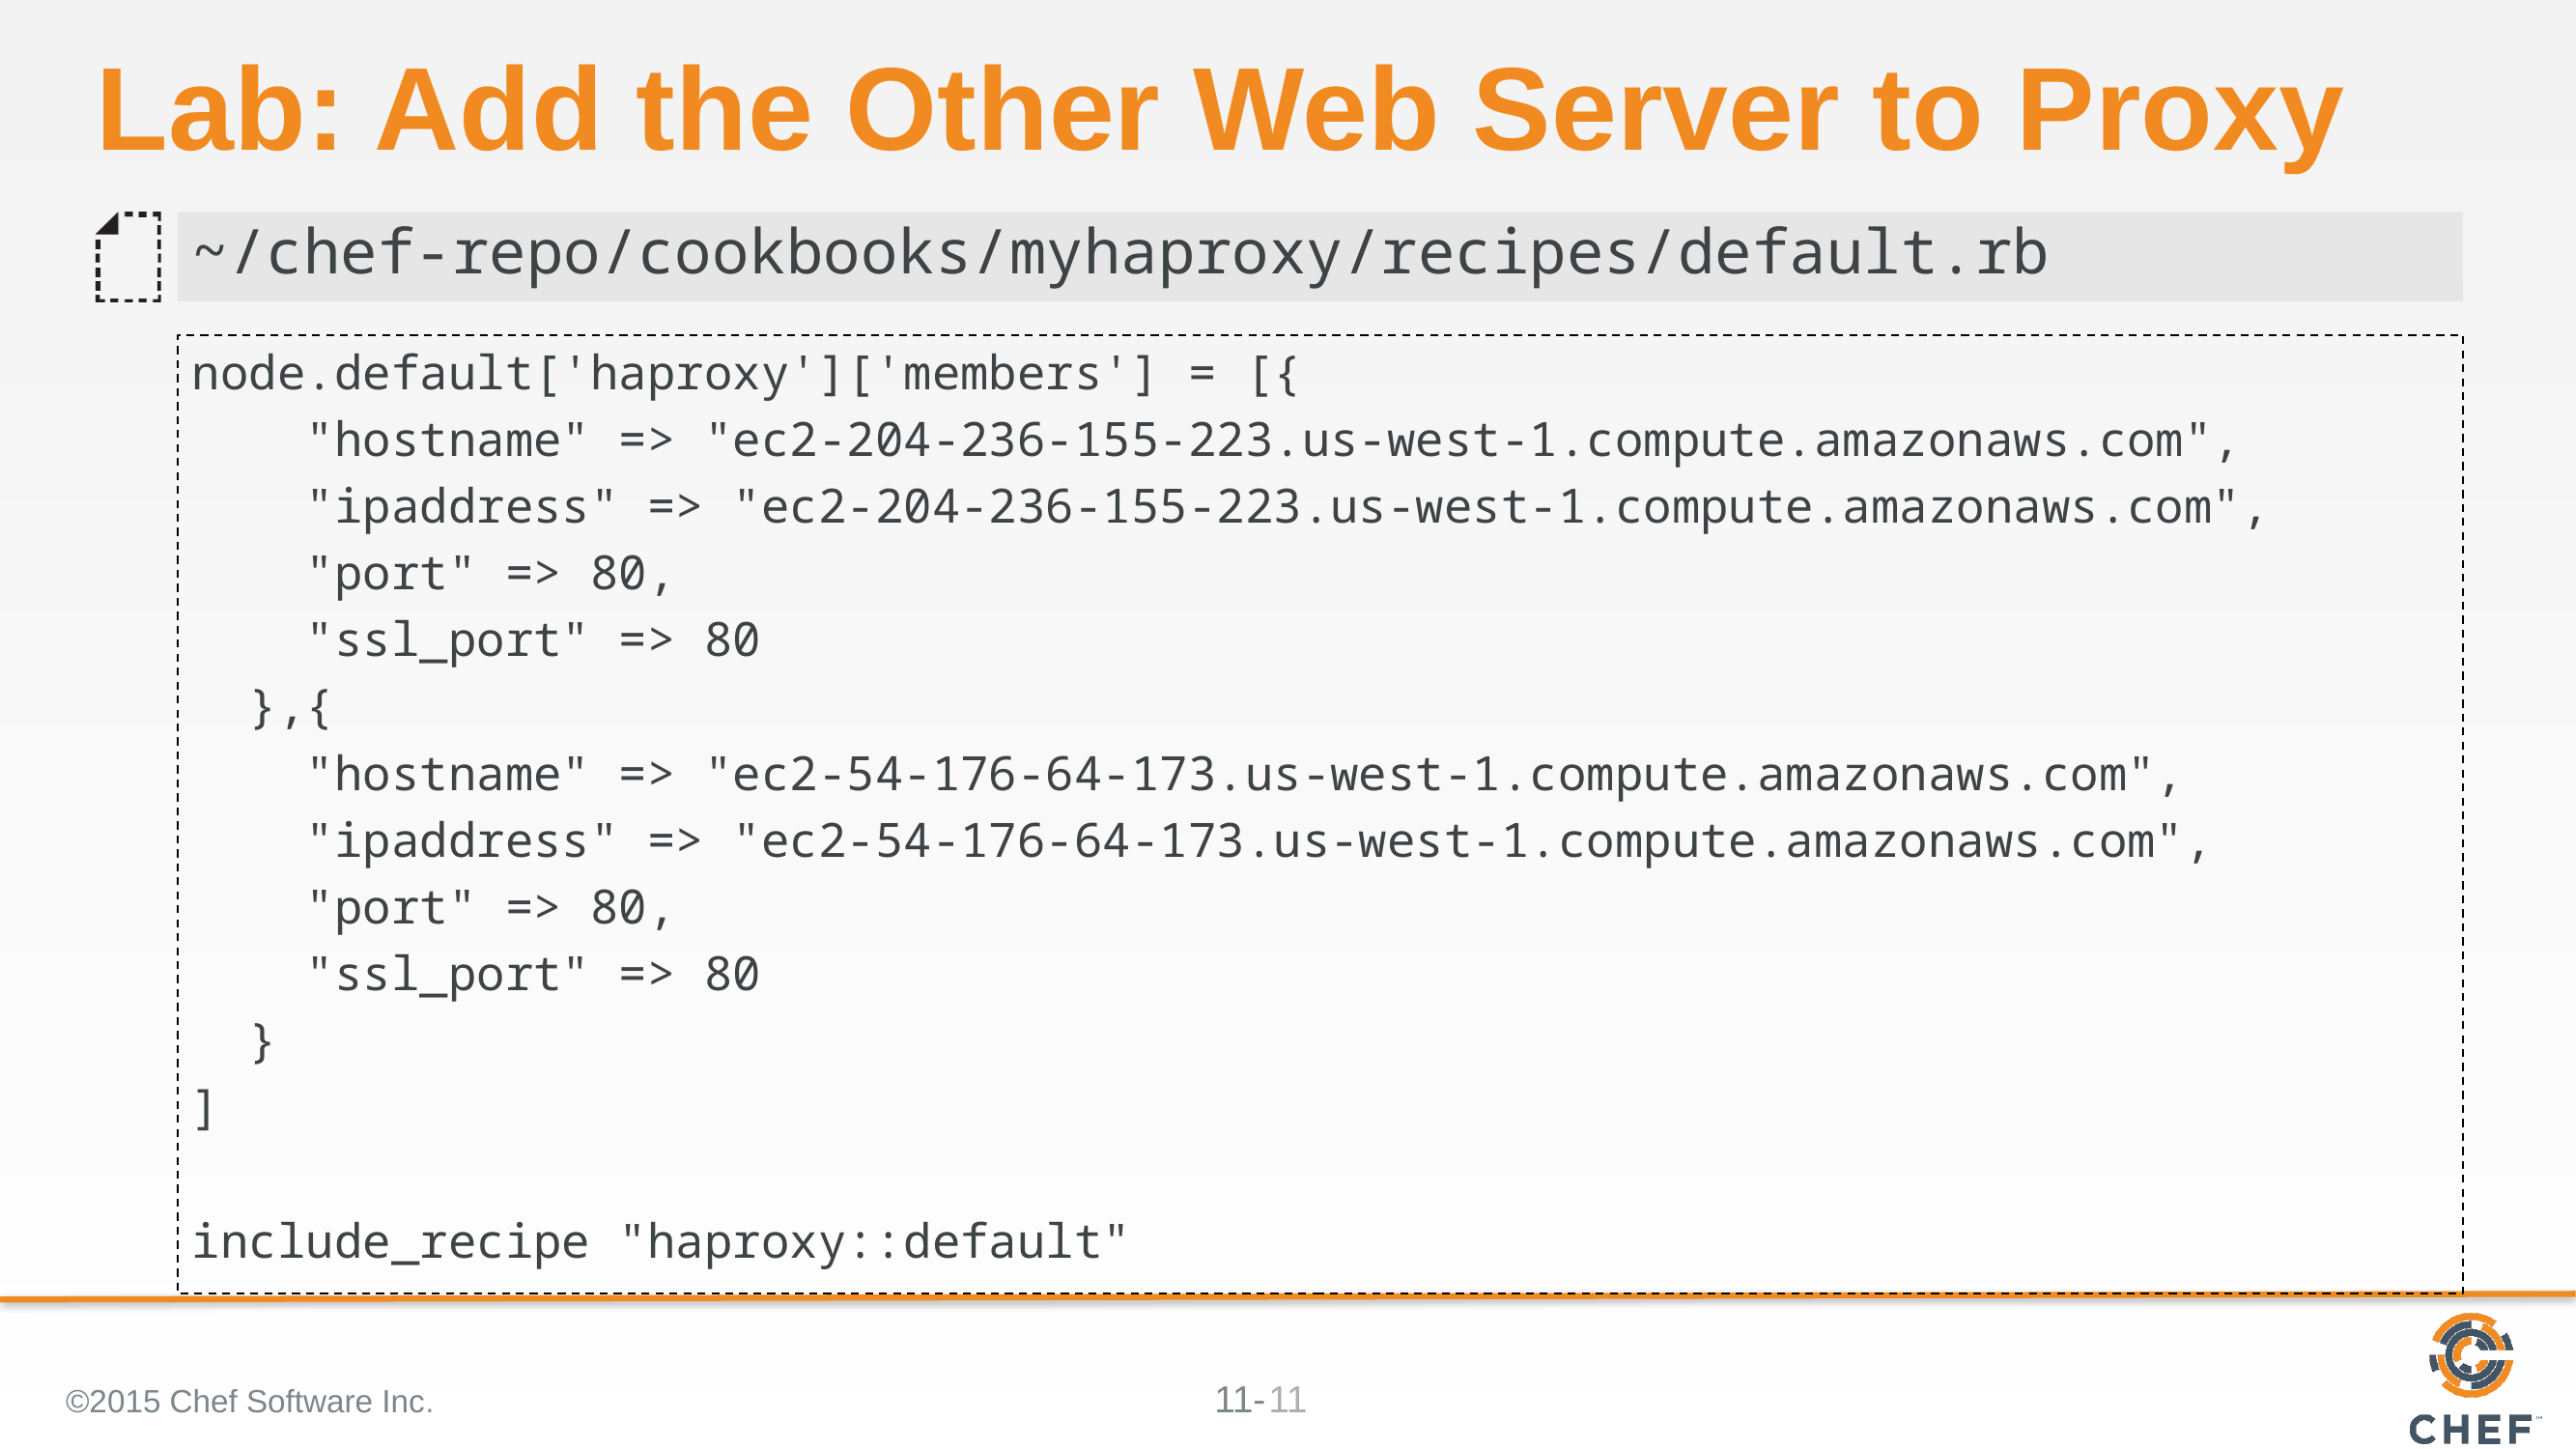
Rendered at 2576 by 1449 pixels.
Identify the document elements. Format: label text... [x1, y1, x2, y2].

picture [2399, 1297, 2550, 1449]
list ~/chef-repo/cookbooks/myhaproxy/recipes/default.rb [177, 212, 2463, 302]
list node.default['haproxy']['members'] = [{ "hostname" => "ec2-204-236-155-223.us-west-1.compute.amazonaws.com", "ipaddress" => "ec2-204-236-155-223.us-west-1.compute.amazonaws.com", "port" => 80, "ssl_port" => 80 },{ "hostname" => "ec2-54-176-64-173.us-west-1.compute.amazonaws.com", "ipaddress" => "ec2-54-176-64-173.us-west-1.compute.amazonaws.com", "port" => 80, "ssl_port" => 80 } ] include_recipe "haproxy::default" [177, 334, 2464, 1294]
footer ©2015 Chef Software Inc. [51, 1359, 952, 1440]
slide_number 11 [998, 1359, 1578, 1437]
title Lab: Add the Other Web Server to Proxy [96, 48, 2463, 180]
